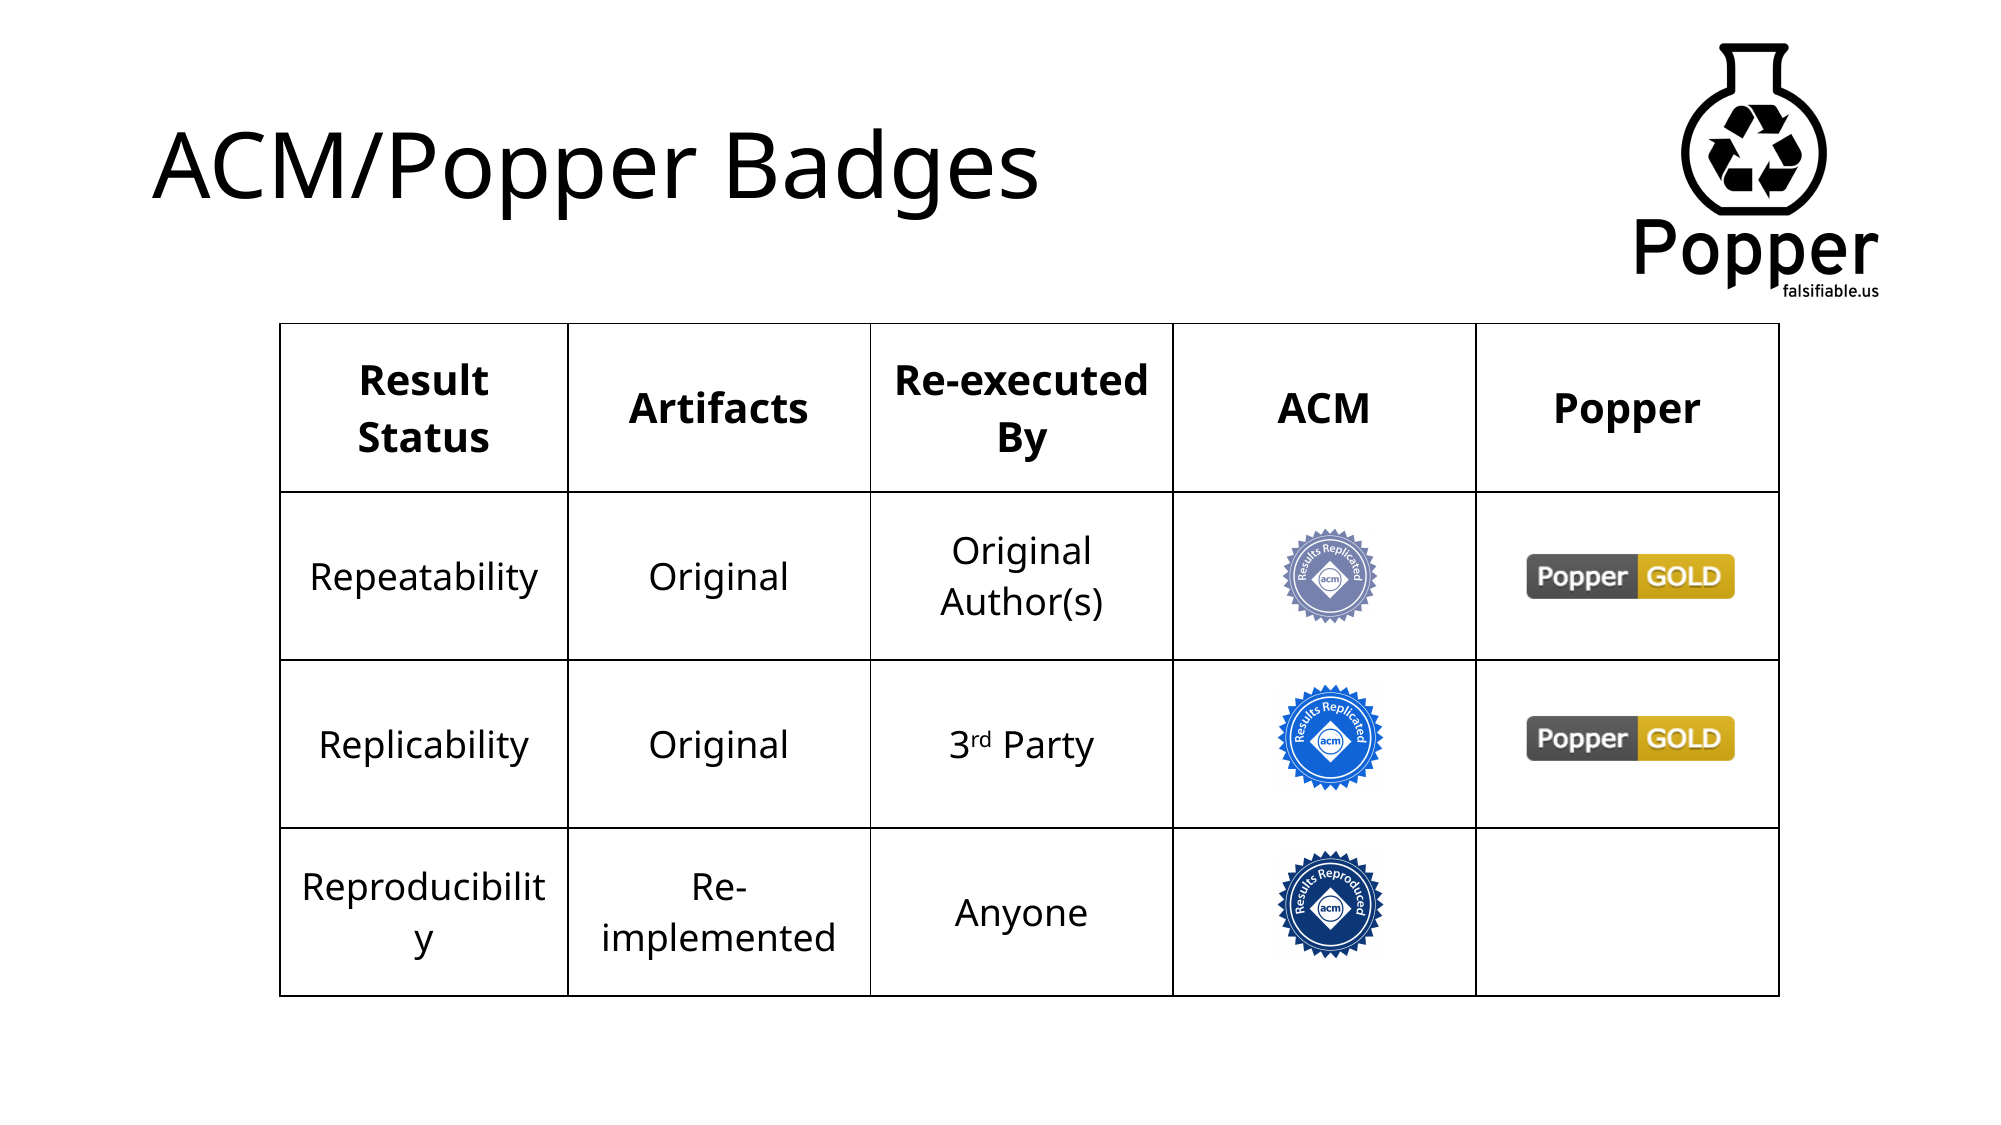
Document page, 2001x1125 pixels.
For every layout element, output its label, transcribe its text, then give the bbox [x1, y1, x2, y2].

picture [1515, 544, 1742, 609]
table_cell Reproducibility [281, 829, 567, 995]
table_header Result Status [281, 324, 567, 491]
table_cell Original [569, 661, 870, 827]
table_cell Anyone [871, 829, 1172, 995]
table_cell Original Author(s) [871, 493, 1172, 659]
table_header Re-executed By [871, 324, 1172, 491]
picture [1282, 528, 1379, 625]
table_cell 3rd Party [871, 661, 1172, 827]
table_cell Replicability [281, 661, 567, 827]
table_cell Original [569, 493, 870, 659]
table_header Artifacts [569, 324, 870, 491]
picture [1276, 850, 1384, 959]
table_cell Re-implemented [569, 829, 870, 995]
table_header ACM [1174, 324, 1475, 491]
table_cell [1477, 661, 1778, 827]
table_cell [1477, 829, 1778, 995]
table_cell [1174, 829, 1475, 995]
table_cell [1477, 493, 1778, 659]
table_cell [1174, 661, 1475, 827]
picture [1515, 706, 1742, 771]
title ACM/Popper Badges [137, 59, 1617, 278]
picture [1617, 38, 1893, 319]
picture [1276, 684, 1384, 791]
table_header Popper [1477, 324, 1778, 491]
table_cell [1174, 493, 1475, 659]
table_cell Repeatability [281, 493, 567, 659]
